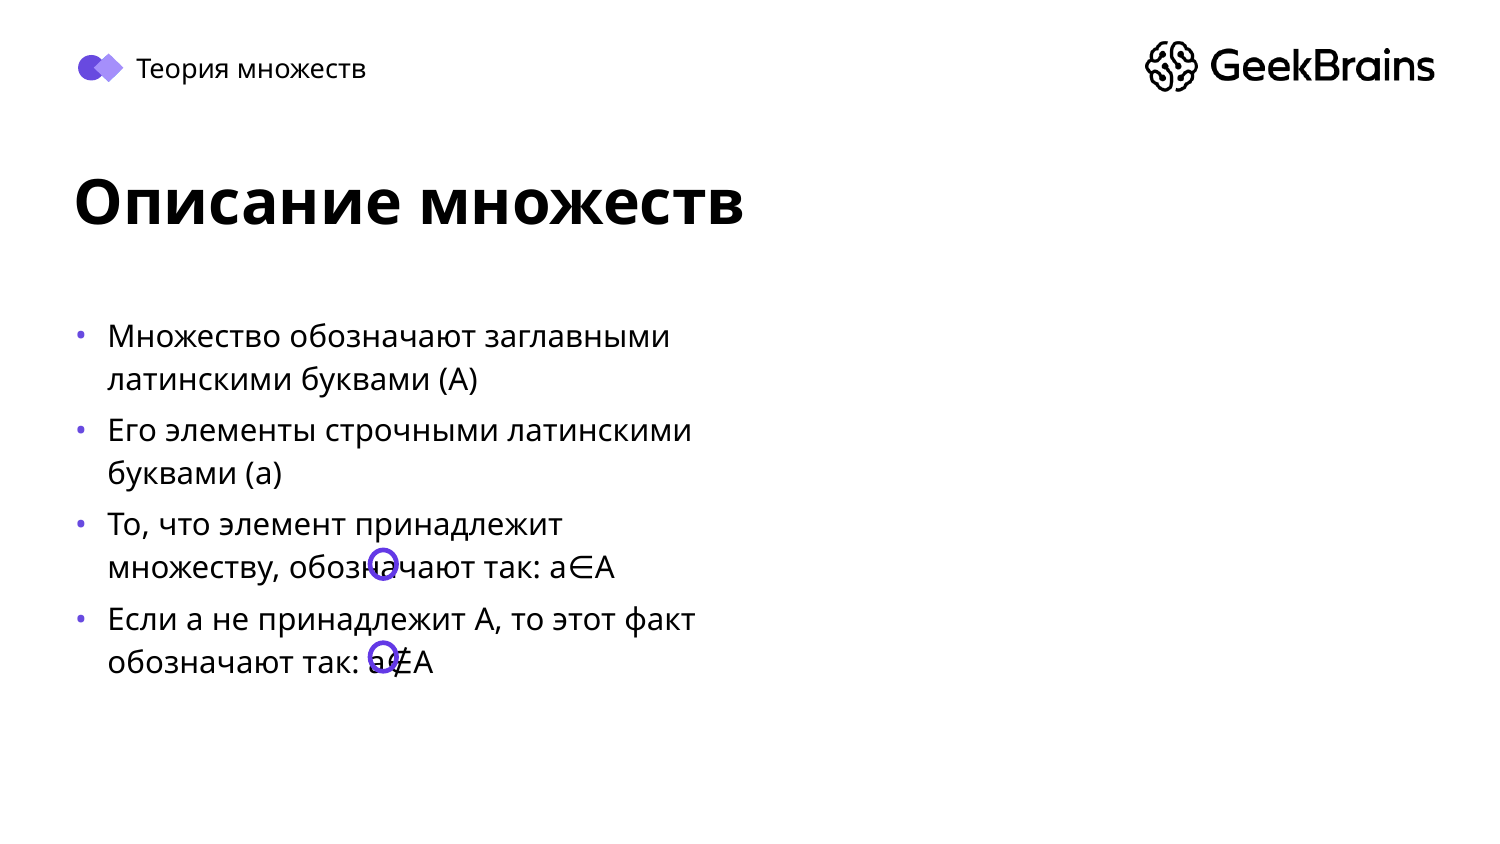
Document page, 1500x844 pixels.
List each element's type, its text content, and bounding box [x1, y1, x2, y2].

text_box [78, 54, 102, 81]
picture [1145, 39, 1435, 93]
title Теория множеств [134, 39, 812, 83]
text_box [369, 549, 397, 579]
title Описание множеств [73, 154, 1194, 297]
text_box [369, 642, 397, 672]
text_box Множество обозначают заглавными латинскими буквами (A) Его элементы строчными латинскими буквами (a) То, что элемент принадлежит множеству, обозначают так: a∈A Если a не принадлежит A, то этот факт обозначают так: a∉A [74, 303, 733, 704]
text_box [93, 53, 124, 82]
